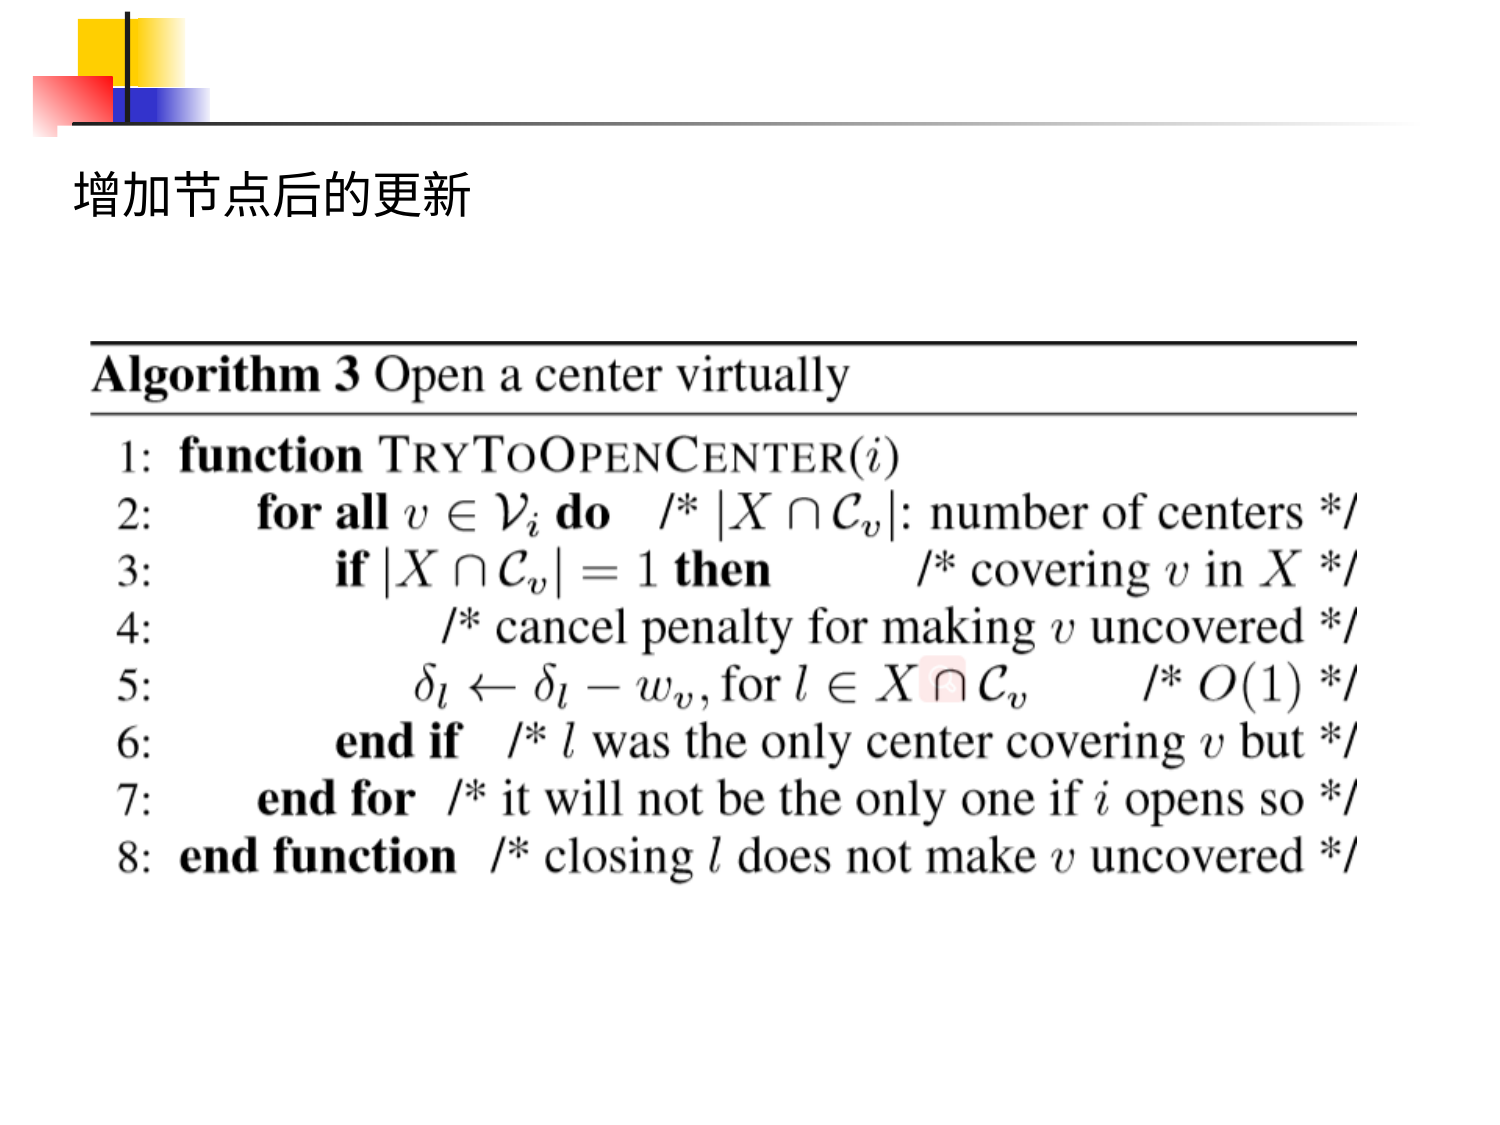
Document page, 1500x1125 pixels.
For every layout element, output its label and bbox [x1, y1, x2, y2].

picture [89, 341, 1357, 903]
